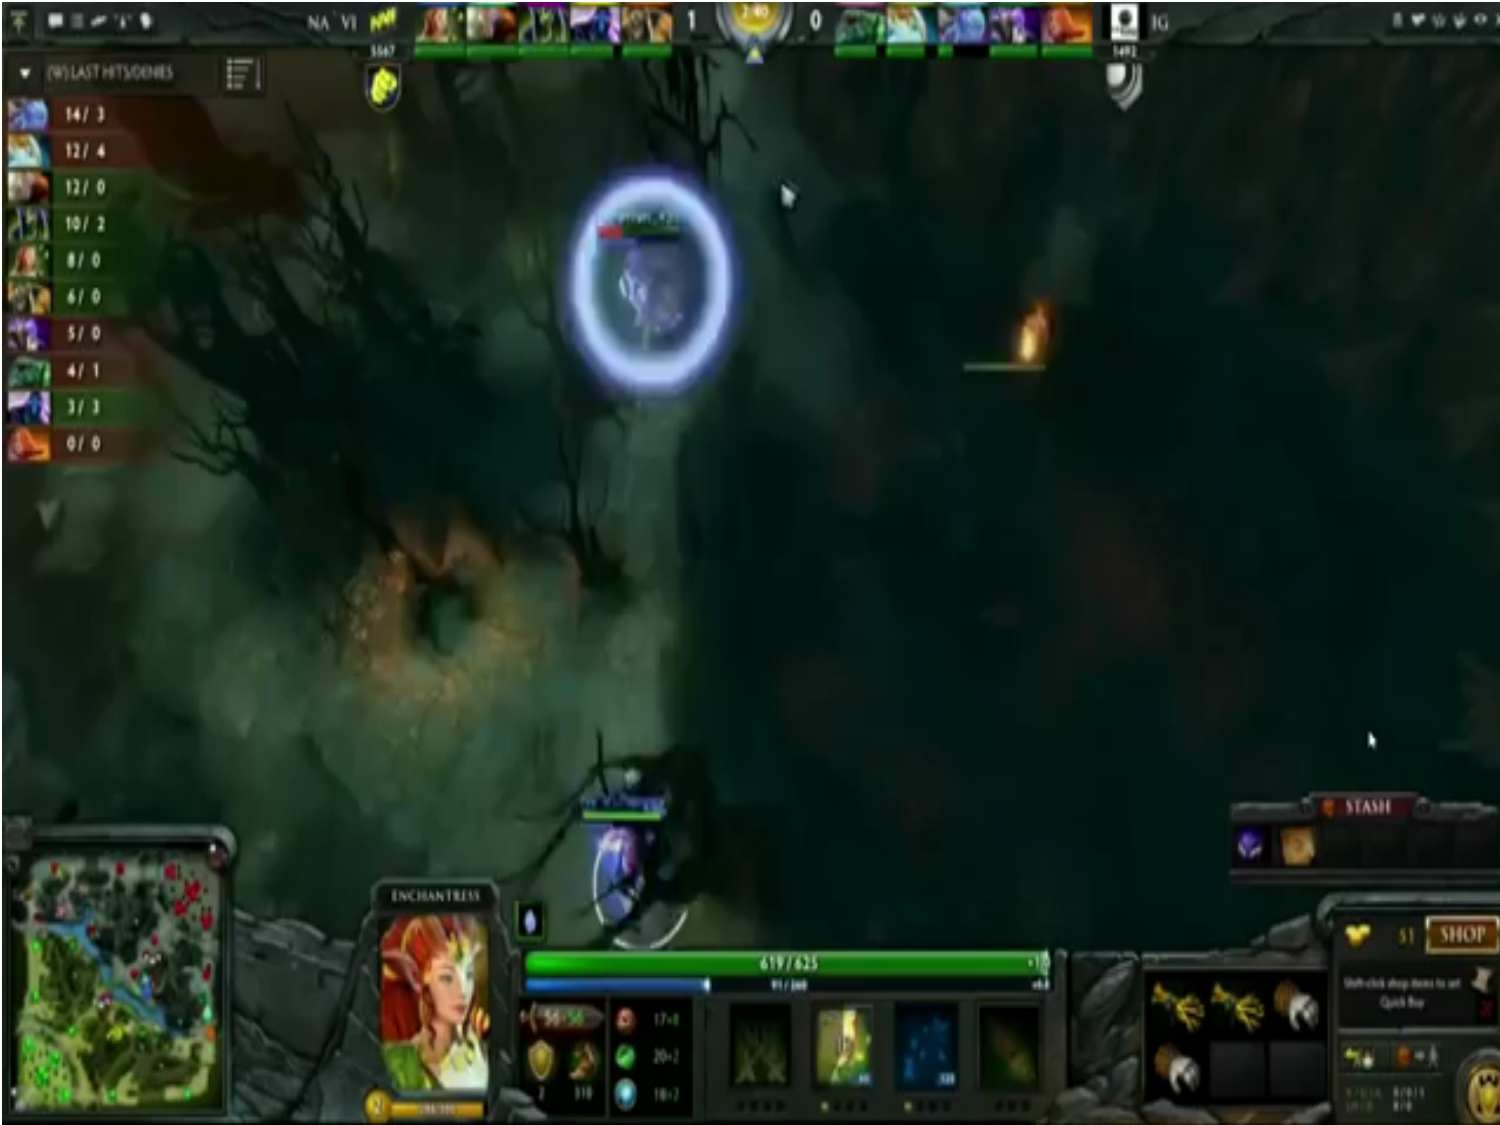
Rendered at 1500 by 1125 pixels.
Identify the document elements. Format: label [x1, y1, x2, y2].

list [1, 1, 1500, 1125]
